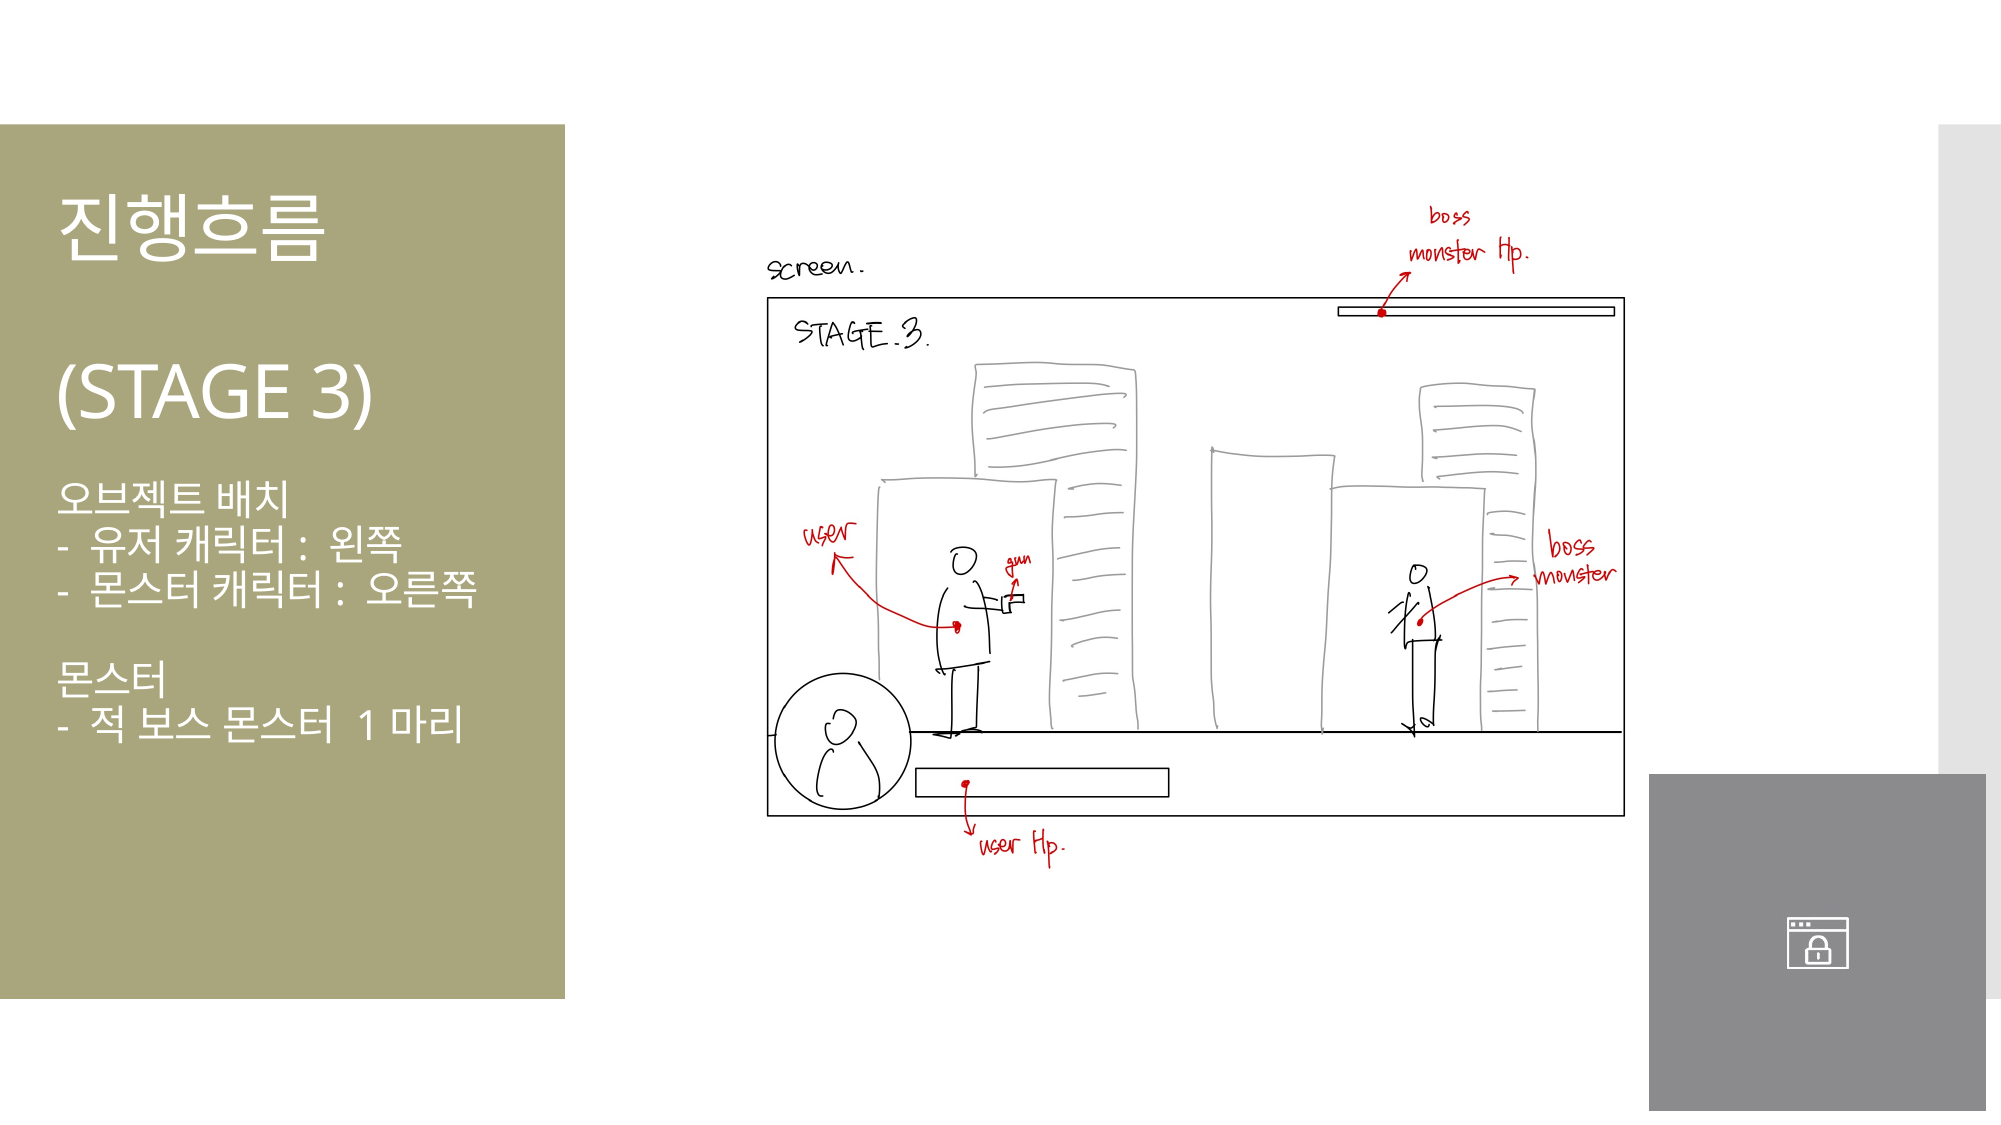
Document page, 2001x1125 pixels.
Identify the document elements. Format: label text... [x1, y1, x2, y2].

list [634, 186, 1835, 937]
title 진행흐름 (STAGE 3) 오브젝트 배치 - 유저 캐릭터: 왼쪽 - 몬스터 캐릭터: 오른쪽 몬스터 - 적 보스 몬스터 1마리 [41, 184, 525, 940]
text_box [1648, 773, 1987, 1112]
